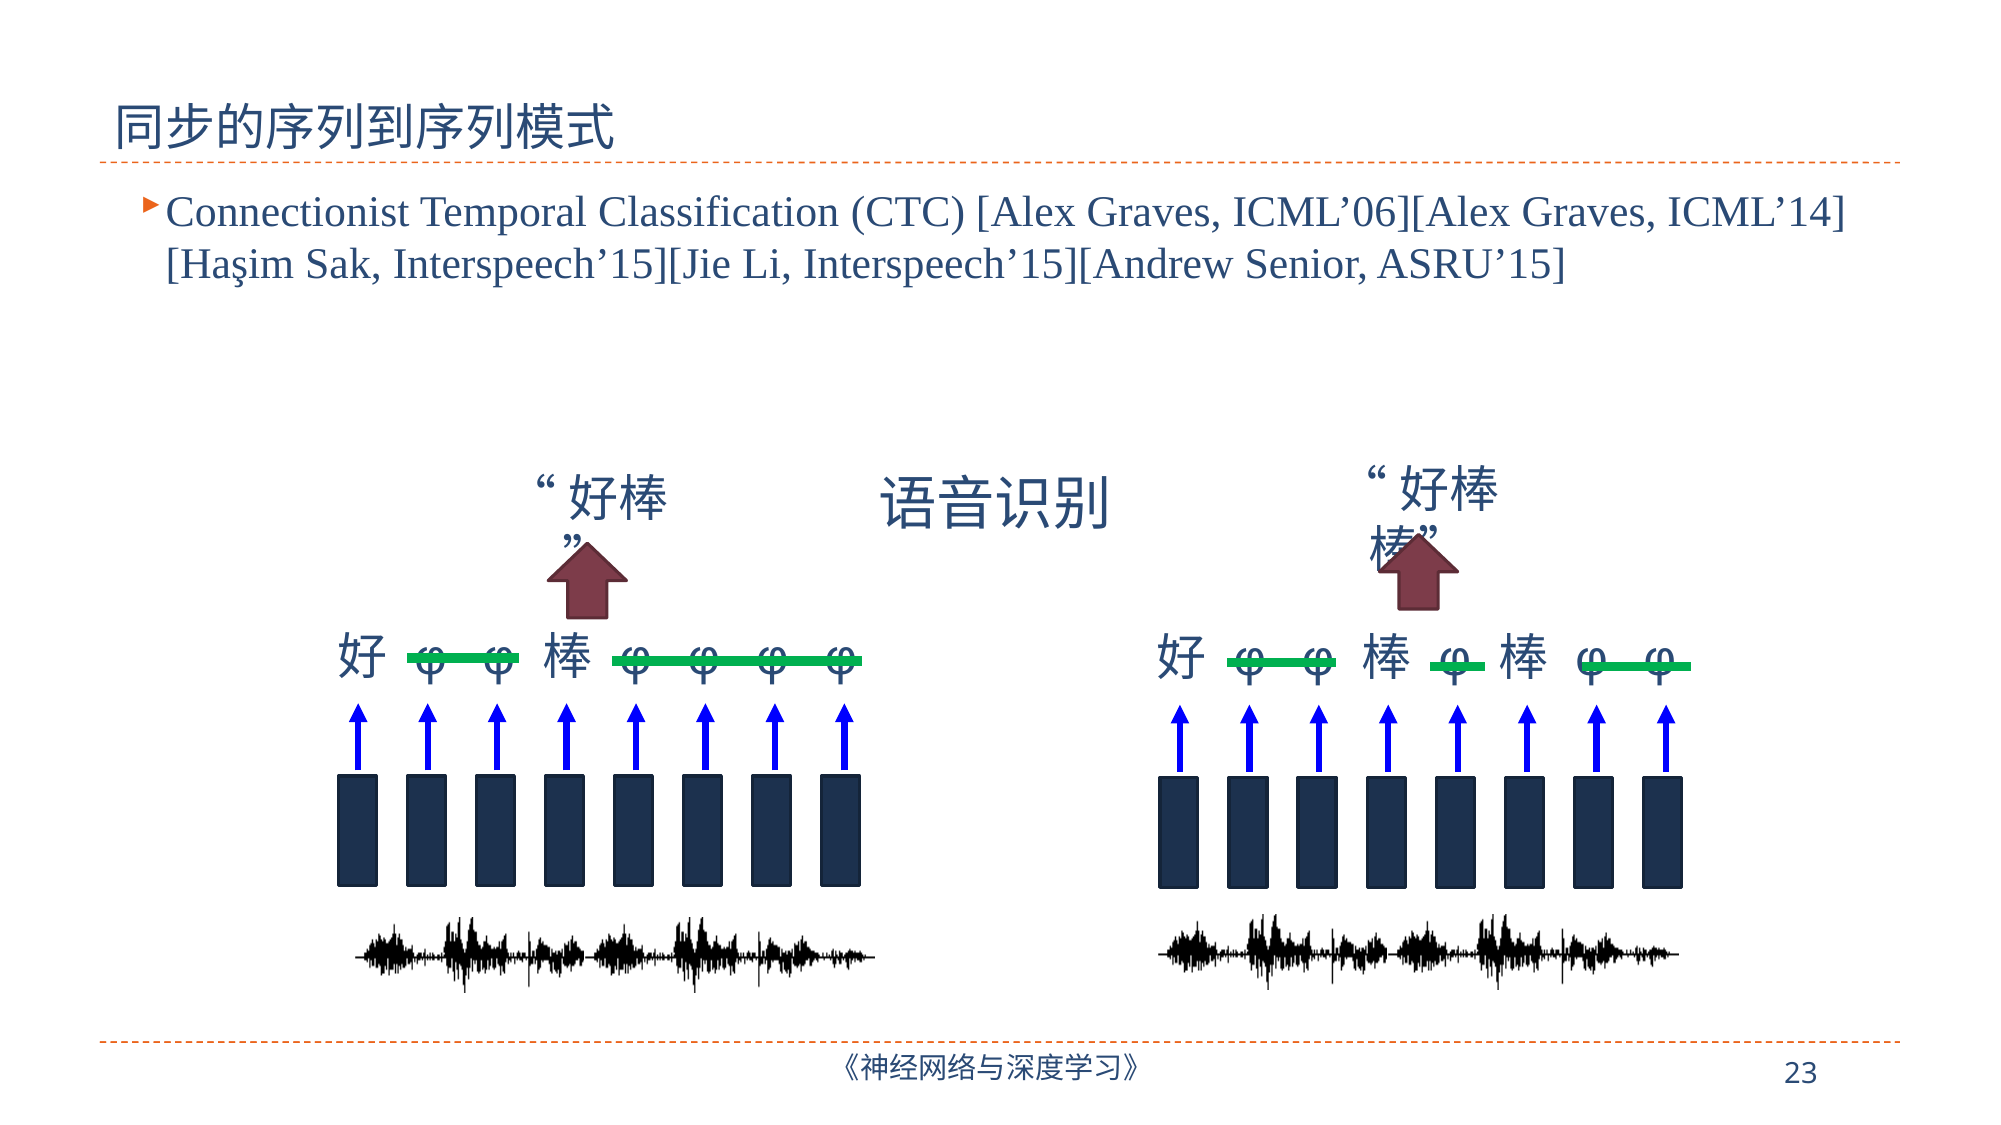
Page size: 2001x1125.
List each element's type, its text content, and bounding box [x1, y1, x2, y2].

text_box [1296, 776, 1338, 889]
text_box [1435, 776, 1476, 889]
text_box [1377, 533, 1460, 611]
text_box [320, 616, 883, 693]
text_box [820, 774, 861, 887]
text_box [1227, 776, 1269, 889]
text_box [1139, 617, 1702, 694]
text_box 语音识别 [863, 458, 1127, 544]
text_box [1504, 776, 1545, 889]
text_box [544, 774, 585, 887]
text_box “好棒棒” [1305, 449, 1533, 585]
text_box [475, 774, 516, 887]
text_box [751, 774, 792, 887]
text_box [682, 774, 723, 887]
text_box [406, 774, 447, 887]
text_box “好棒” [473, 458, 701, 594]
text_box [546, 542, 628, 616]
title 同步的序列到序列模式 [99, 24, 1900, 164]
list Connectionist Temporal Classification (CTC) [Alex Graves, ICML’06][Alex Graves, ICML’14][Haşim Sak, Interspeech’15][Jie Li, Interspeech’15][Andrew Senior, ASRU’15] [99, 174, 1900, 1006]
text_box [613, 774, 654, 887]
text_box [1158, 776, 1199, 889]
text_box [337, 774, 378, 887]
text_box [353, 917, 875, 993]
text_box [1366, 776, 1407, 889]
text_box [1642, 776, 1683, 889]
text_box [1157, 914, 1679, 990]
text_box [1573, 776, 1614, 889]
